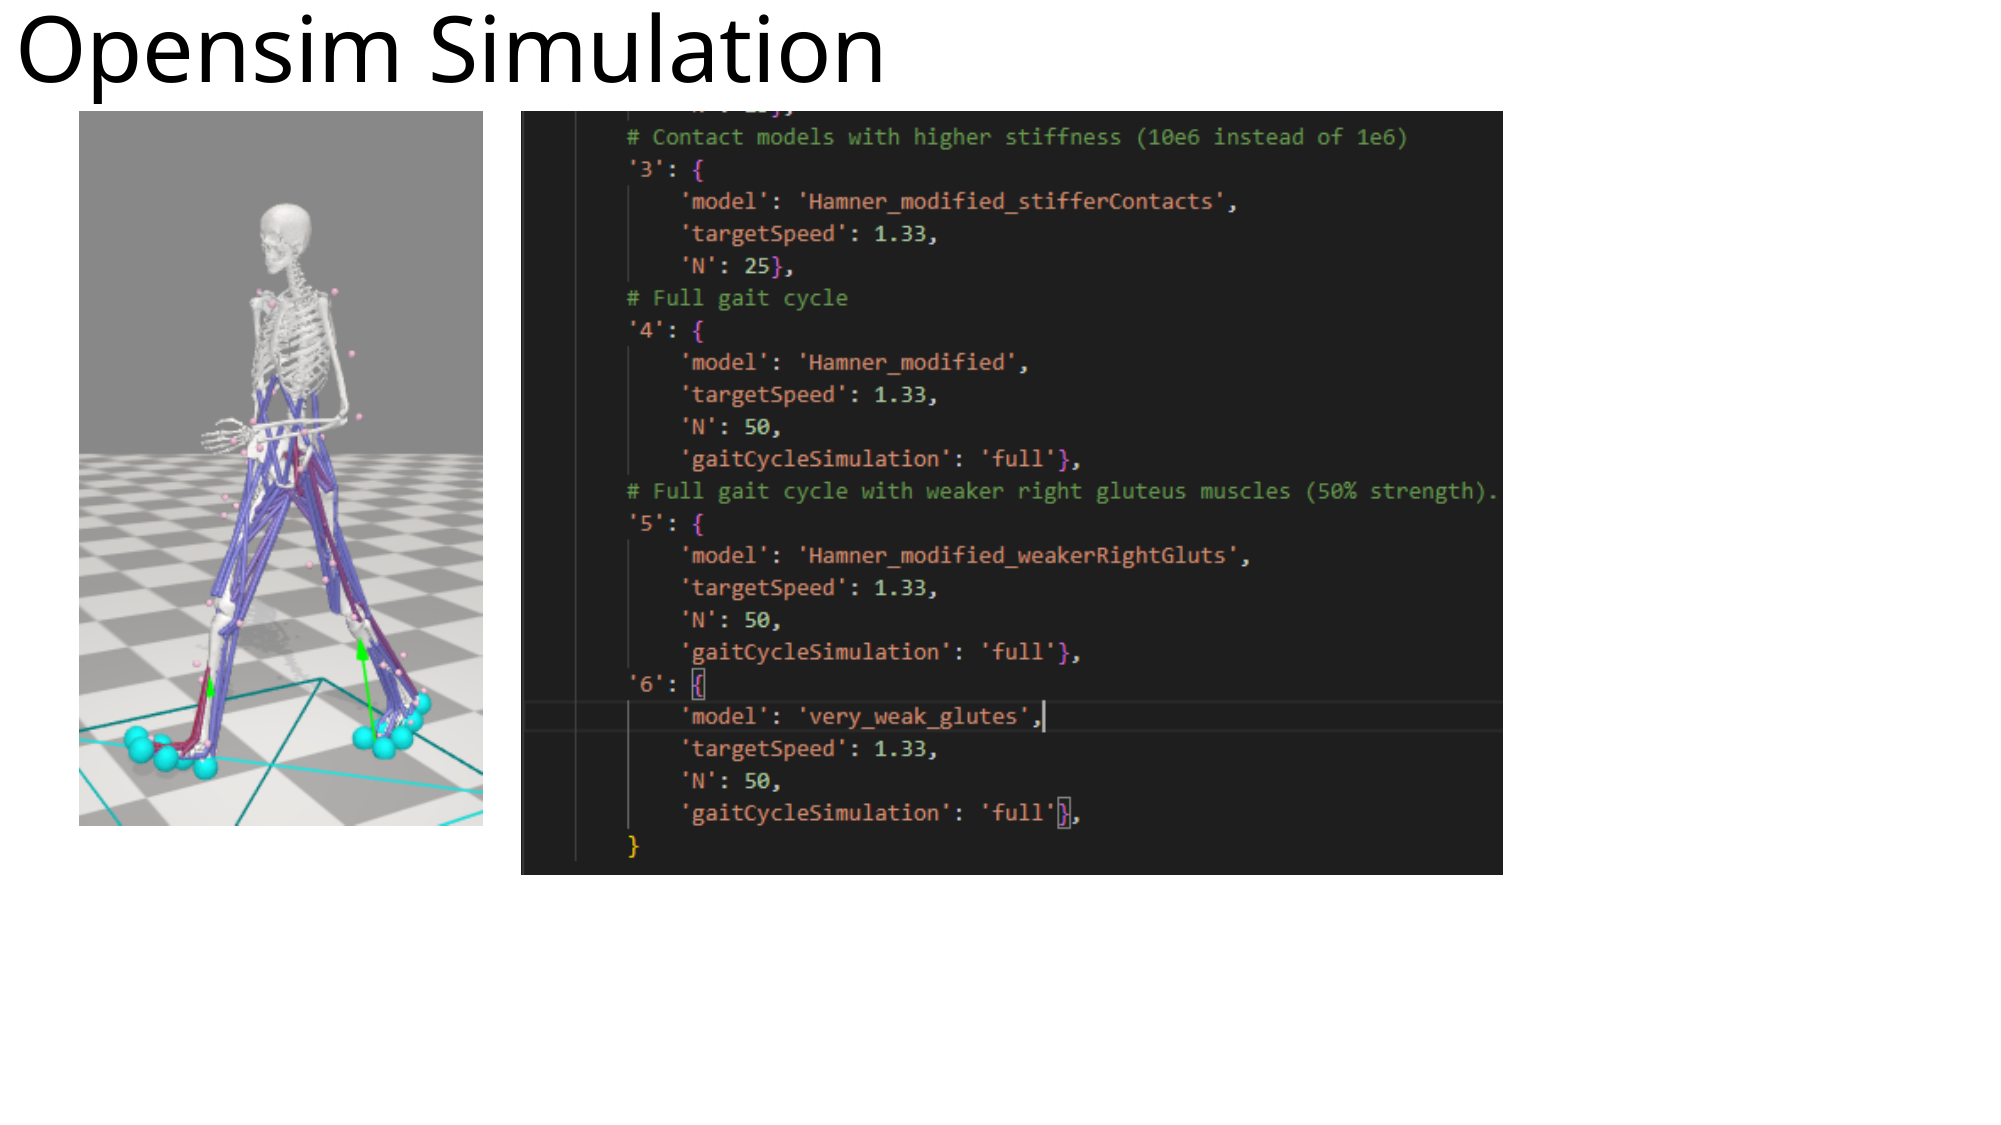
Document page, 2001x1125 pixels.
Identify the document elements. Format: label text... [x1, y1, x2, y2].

title Opensim Simulation [0, 0, 1731, 162]
picture [521, 111, 1503, 875]
picture [79, 111, 483, 826]
